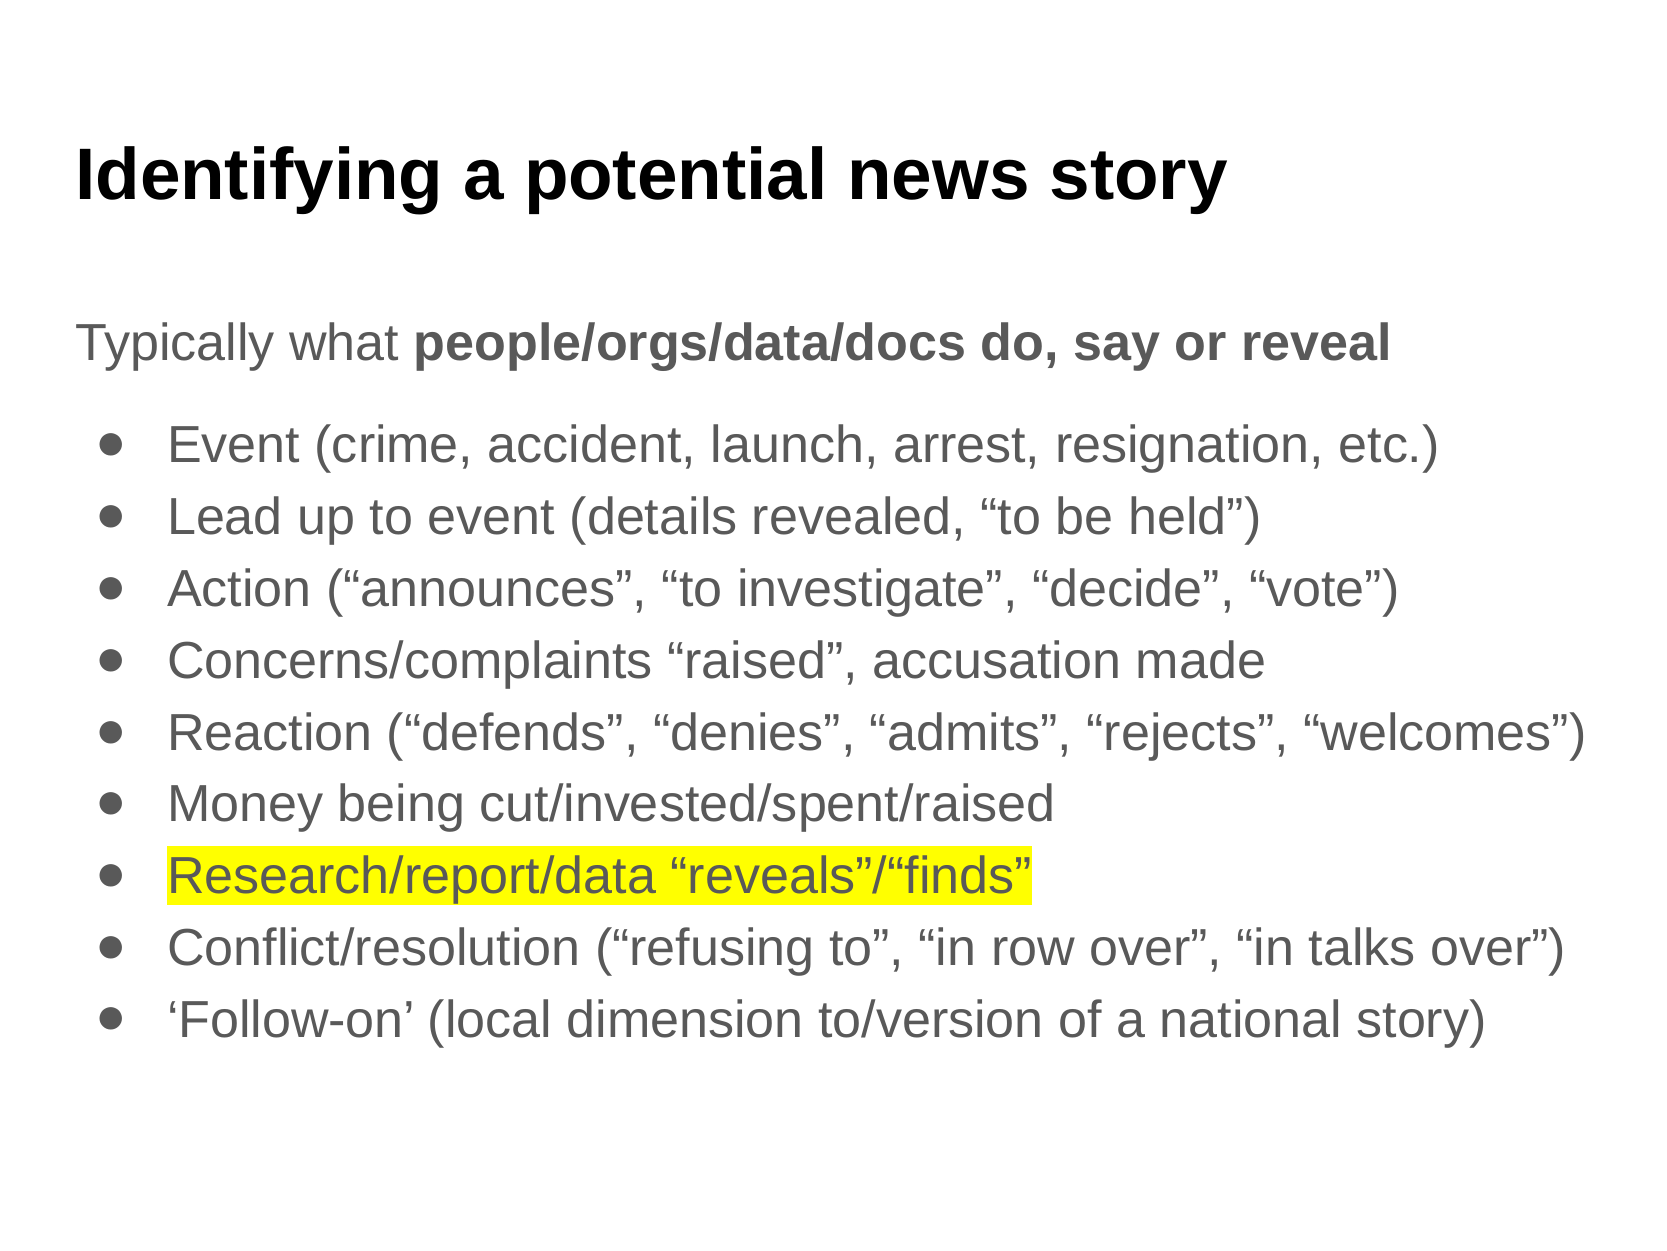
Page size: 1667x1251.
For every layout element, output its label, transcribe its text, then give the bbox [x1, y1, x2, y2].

title Identifying a potential news story [56, 108, 1610, 248]
list Typically what people/orgs/data/docs do, say or reveal Event (crime, accident, launch, arrest, resignation, etc.) Lead up to event (details revealed, “to be held”) Action (“announces”, “to investigate”, “decide”, “vote”) Concerns/complaints “raised”, accusation made Reaction (“defends”, “denies”, “admits”, “rejects”, “welcomes”) Money being cut/invested/spent/raised Research/report/data “reveals”/“finds” Conflict/resolution (“refusing to”, “in row over”, “in talks over”) ‘Follow-on’ (local dimension to/version of a national story) [56, 280, 1610, 1111]
